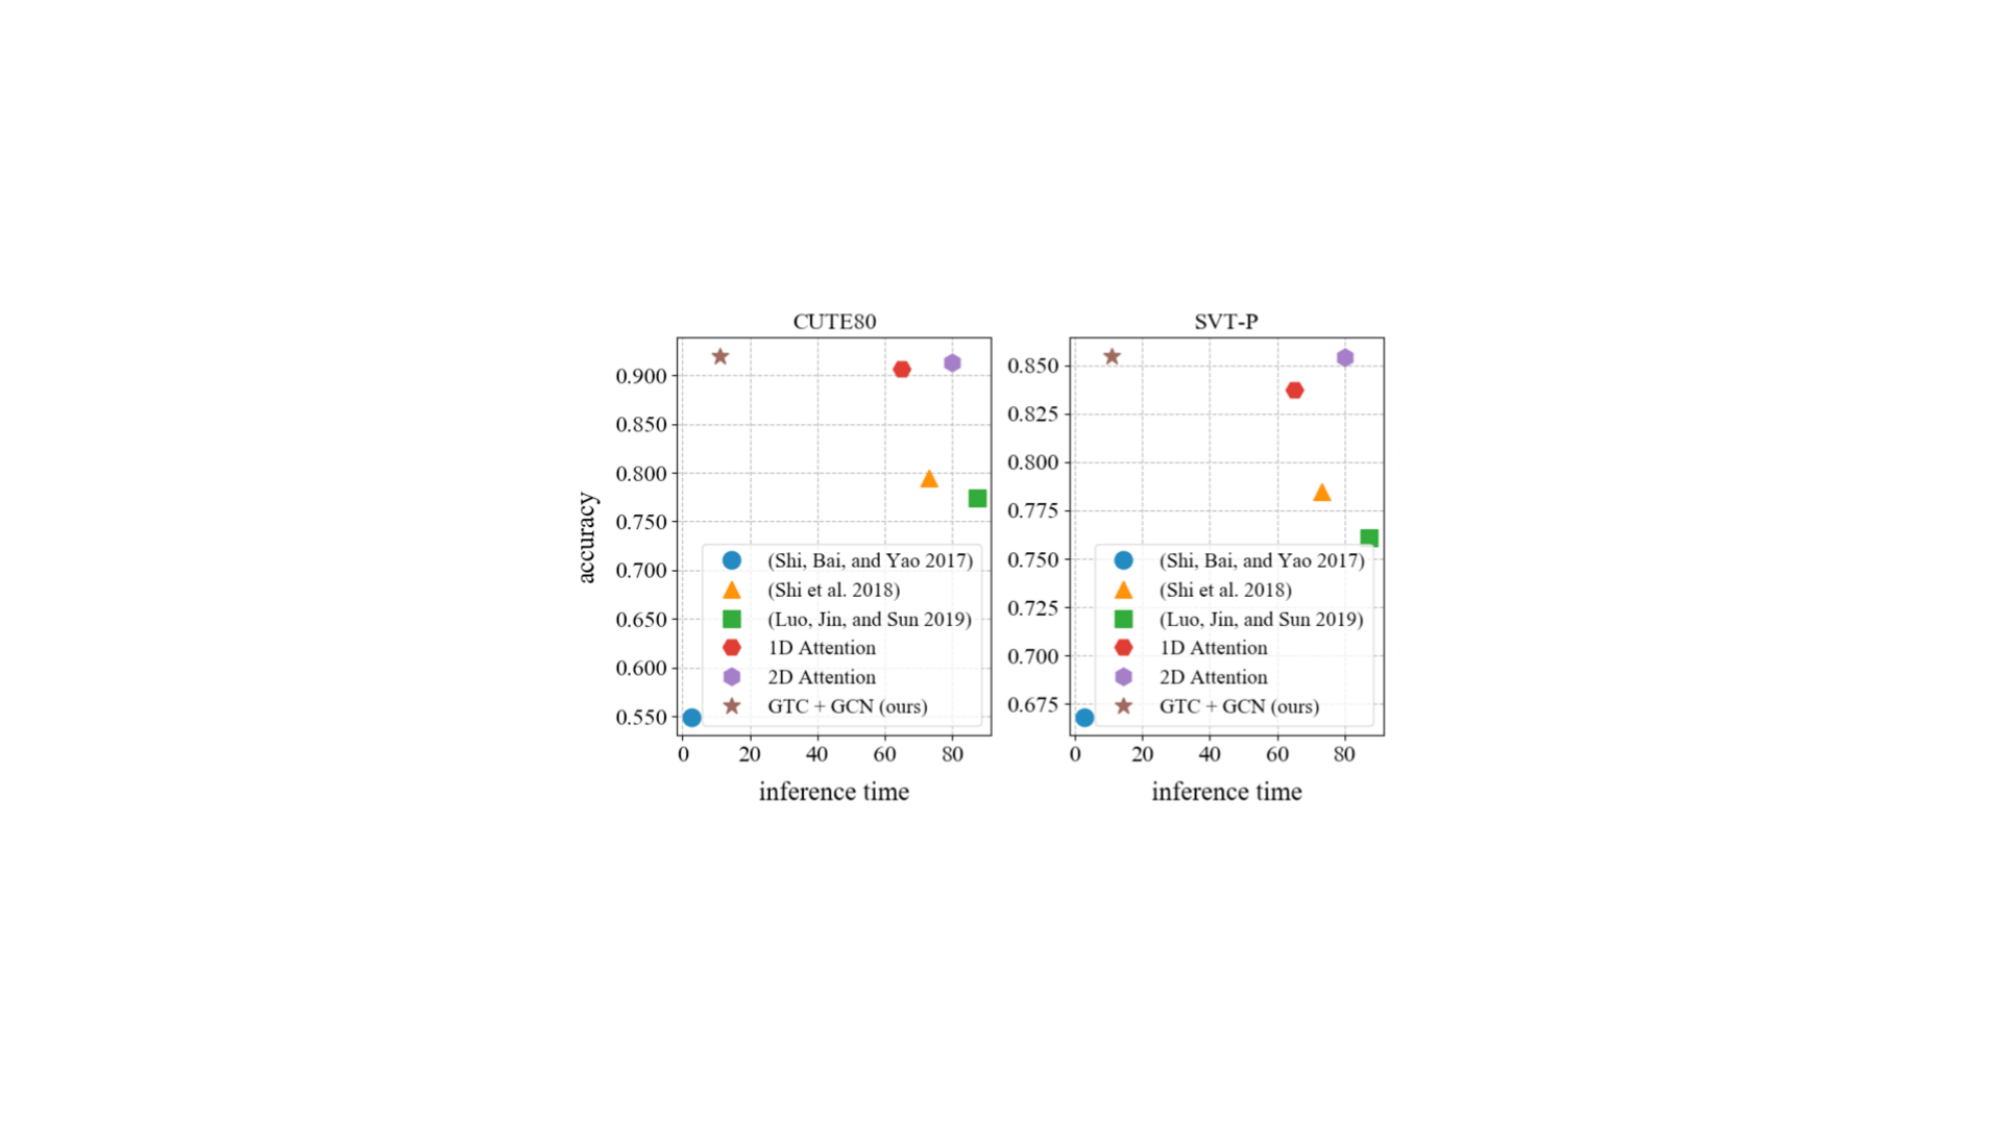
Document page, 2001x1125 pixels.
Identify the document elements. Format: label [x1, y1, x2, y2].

picture [537, 276, 1463, 848]
